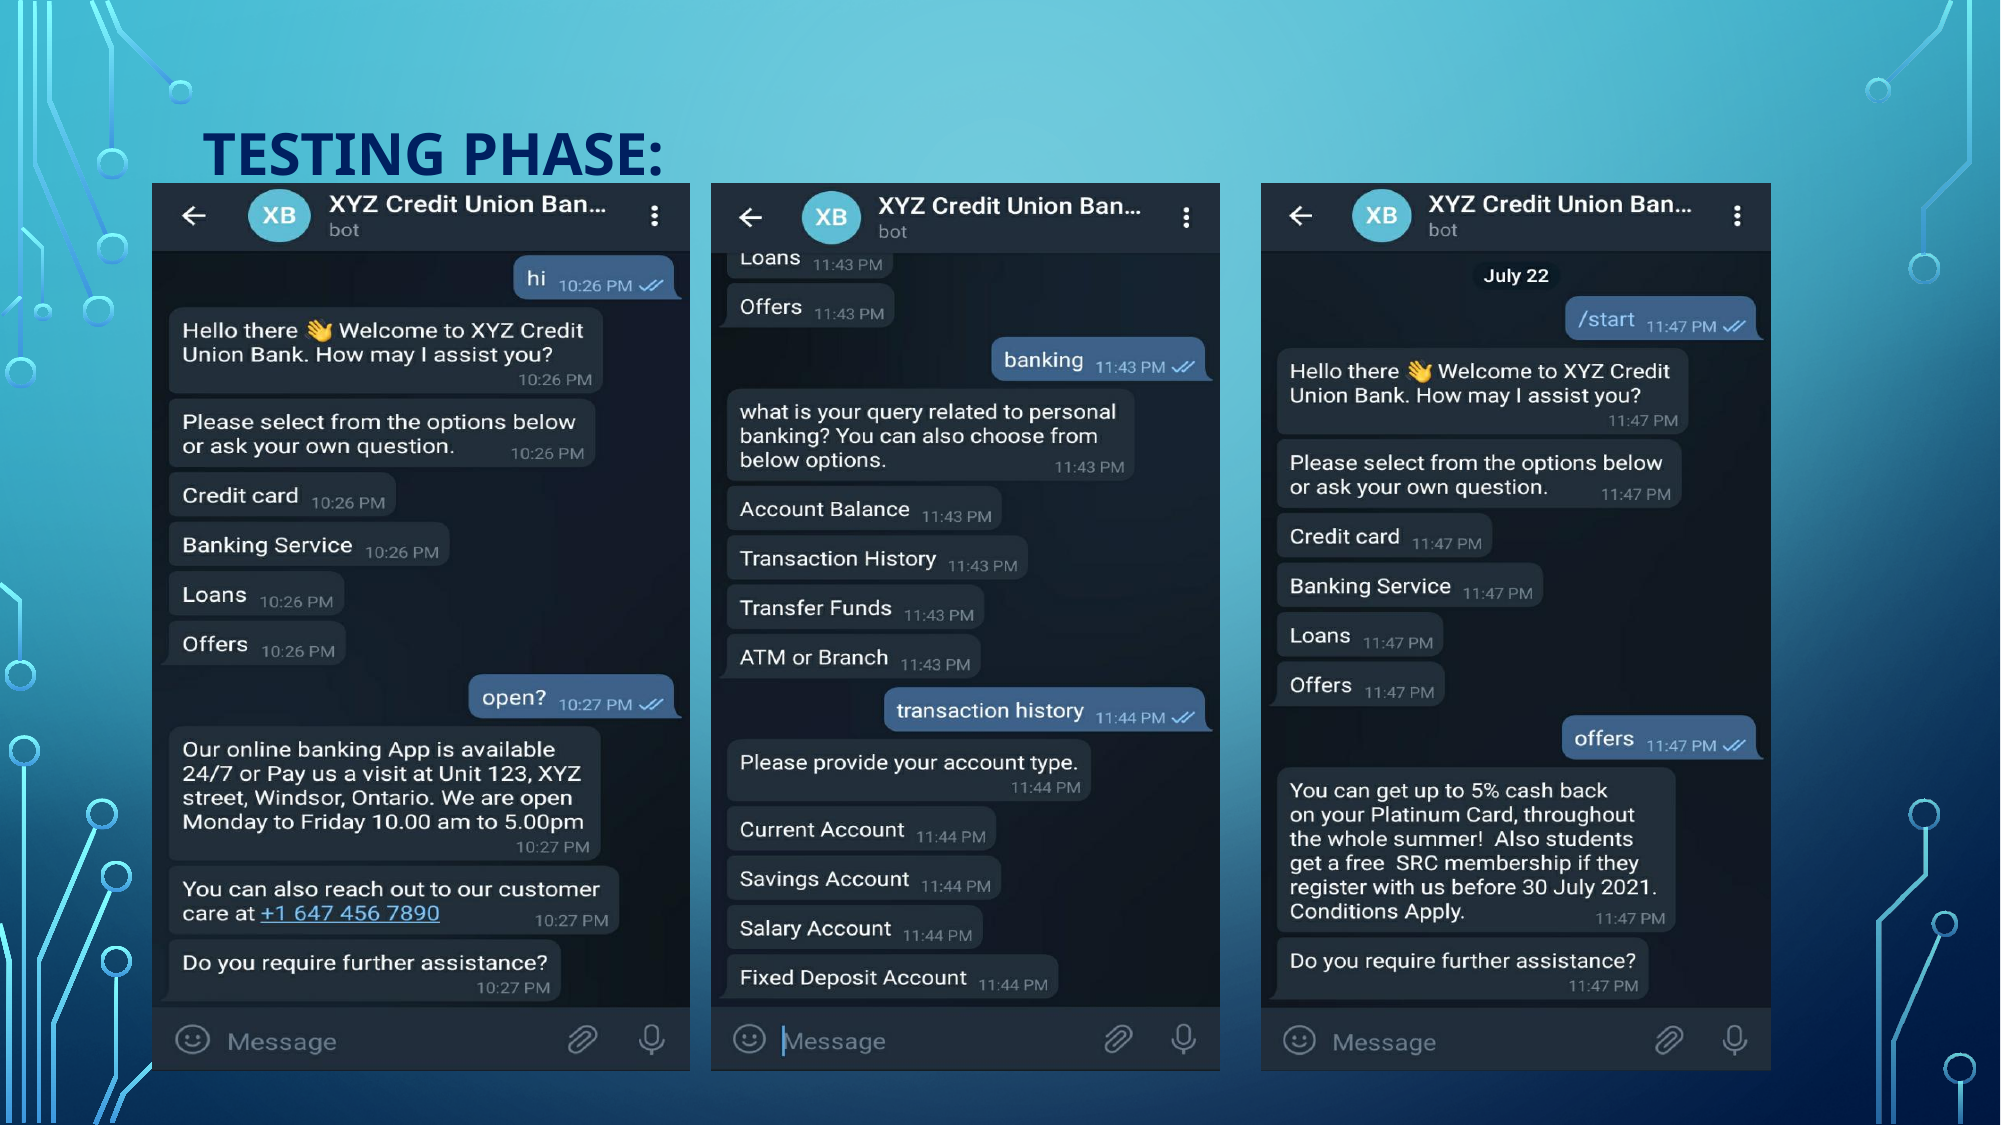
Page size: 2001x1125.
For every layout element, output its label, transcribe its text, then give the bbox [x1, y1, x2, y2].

picture [1260, 182, 1771, 1071]
picture [711, 182, 1220, 1071]
picture [152, 182, 690, 1071]
title Testing phase: [187, 101, 1813, 212]
